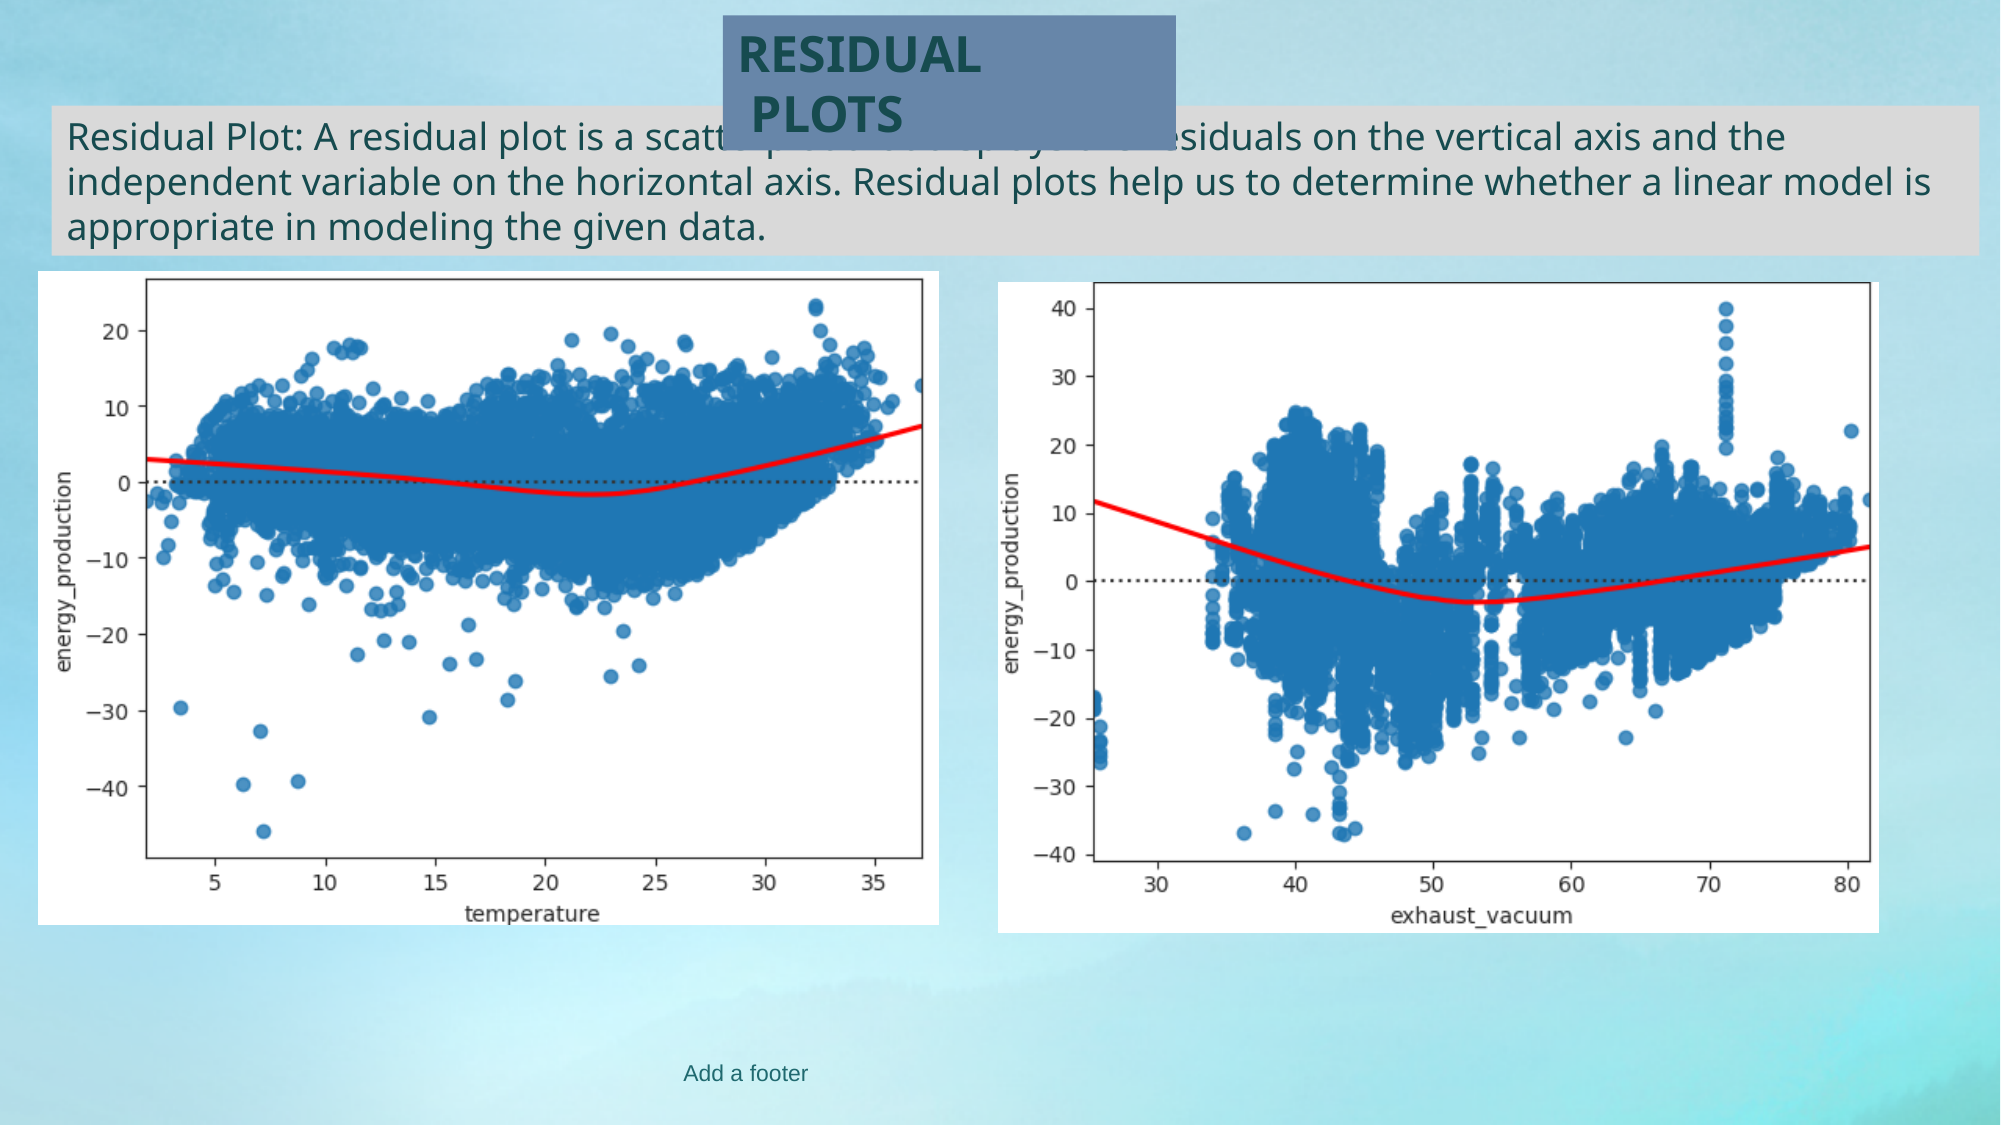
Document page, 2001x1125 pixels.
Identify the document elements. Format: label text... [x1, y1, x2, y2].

picture [0, 0, 2001, 1125]
text_box Residual Plot: A residual plot is a scatterplot that displays the residuals on the vertical axis and the independent variable on the horizontal axis. Residual plots help us to determine whether a linear model is appropriate in modeling the given data. [51, 105, 1980, 256]
footer Add a footer [683, 1042, 1317, 1103]
text_box RESIDUAL PLOTS [722, 15, 1176, 151]
